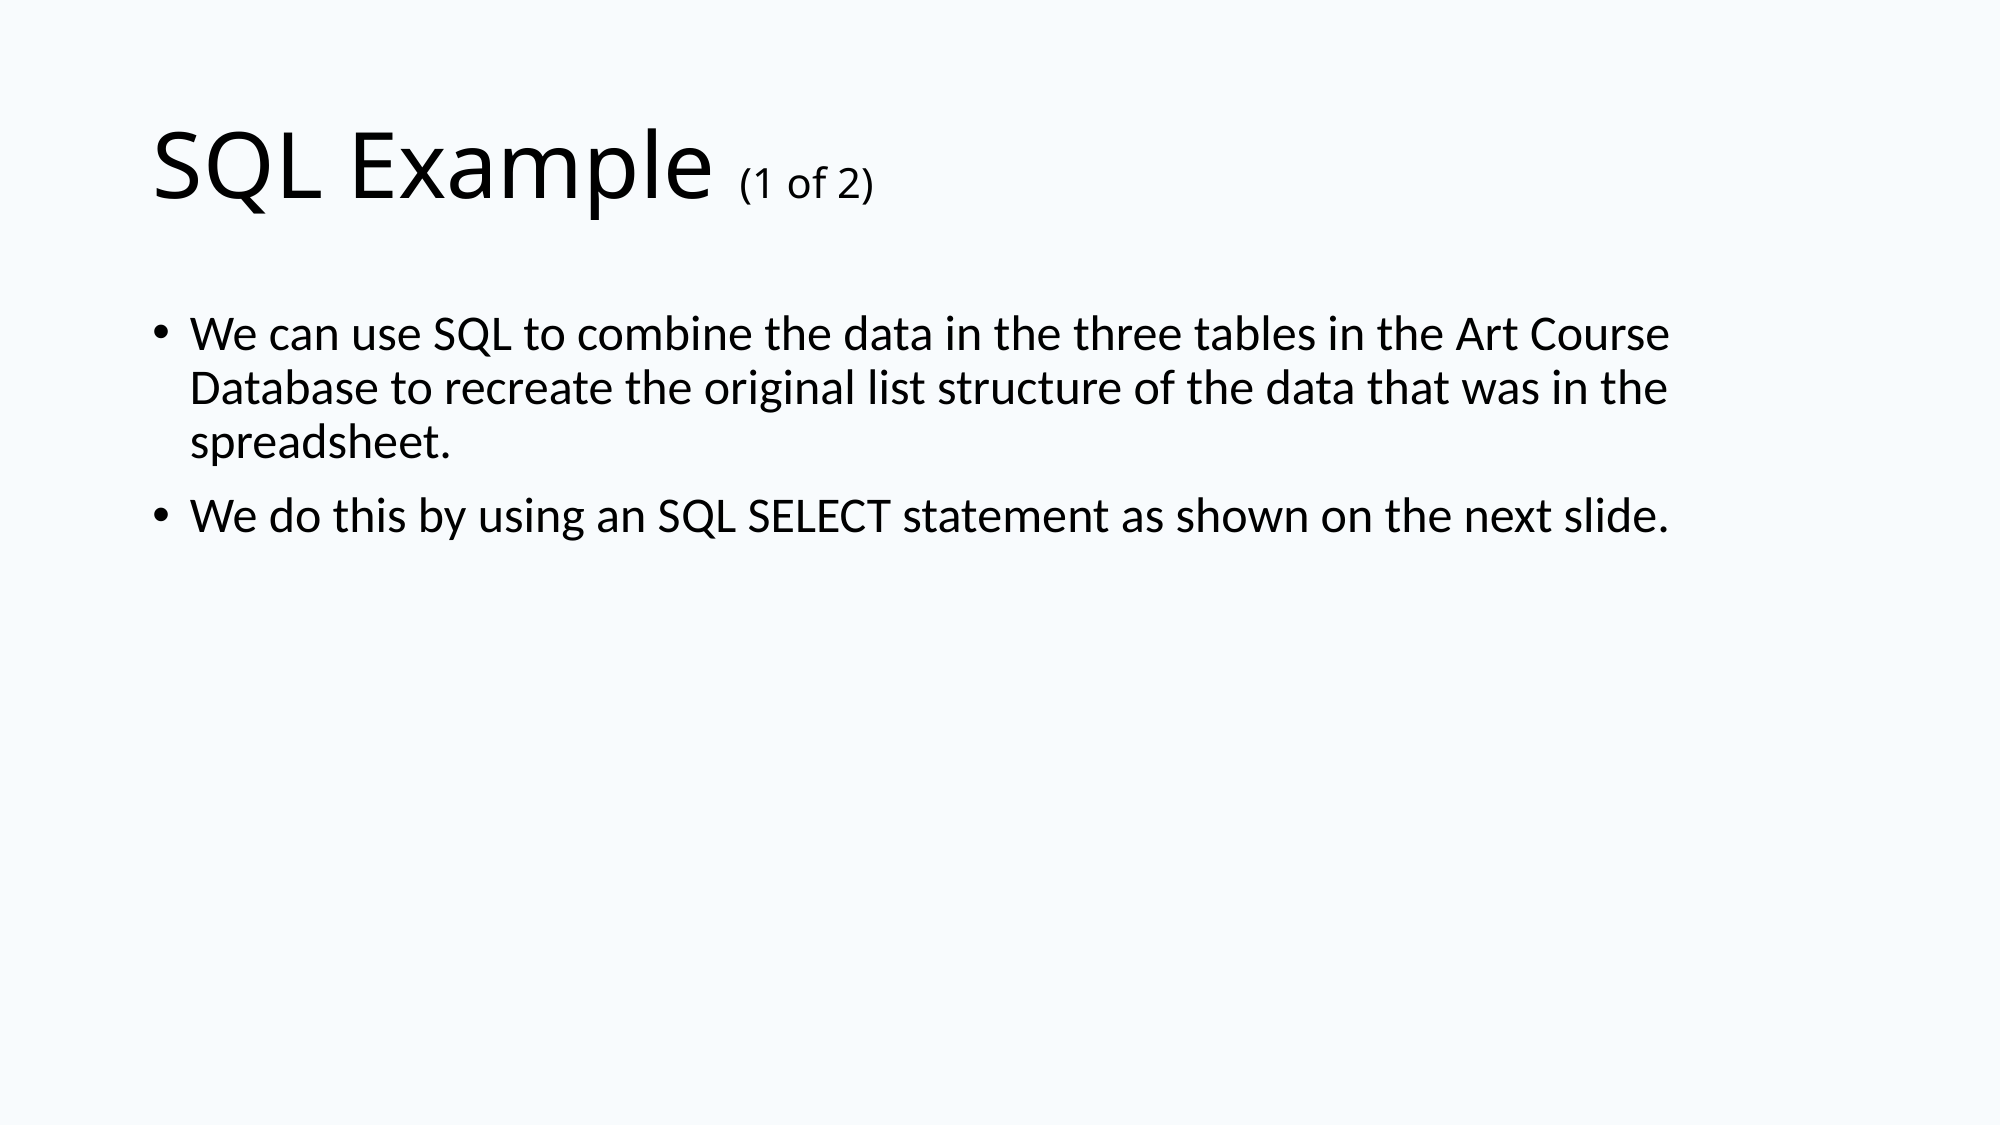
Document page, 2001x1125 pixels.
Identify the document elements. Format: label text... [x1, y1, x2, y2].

list We can use S Q L to combine the data in the three tables in the Art Course Database to recreate the original list structure of the data that was in the spreadsheet. We do this by using an S Q L SELECT statement as shown on the next slide. [137, 299, 1863, 1014]
title S Q L Example (1 of 2) [137, 59, 1863, 278]
